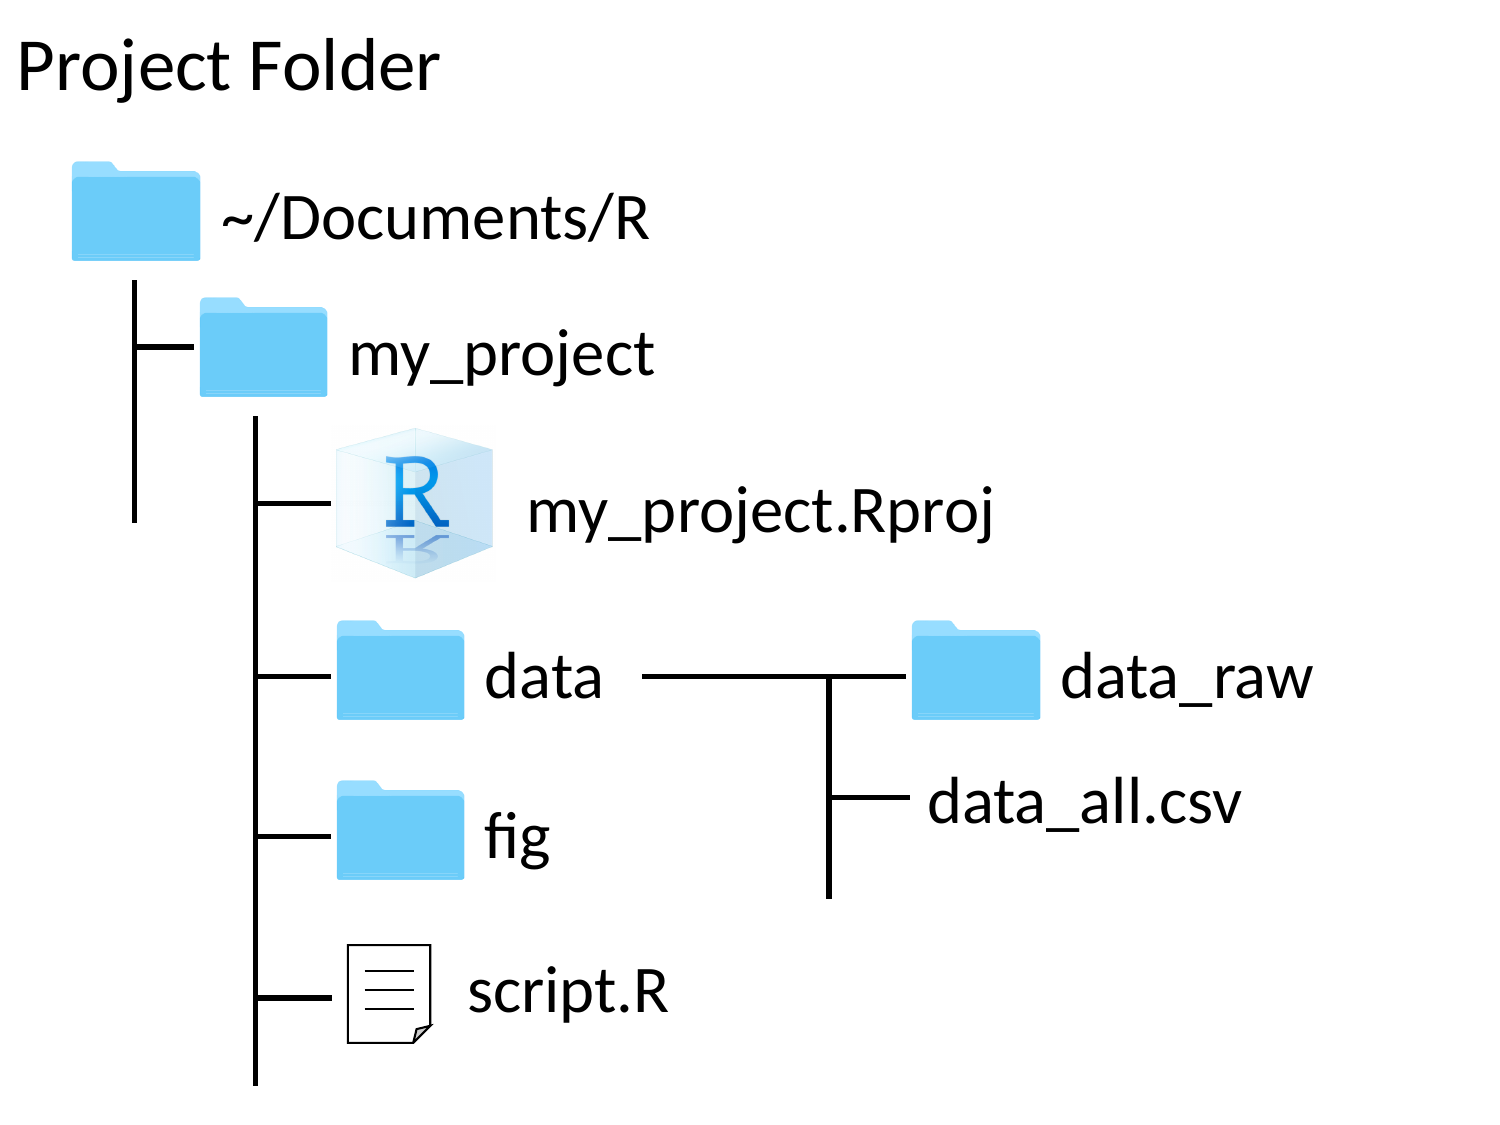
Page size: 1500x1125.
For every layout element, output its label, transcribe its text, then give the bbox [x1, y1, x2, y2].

text_box fig [469, 784, 567, 880]
text_box script.R [452, 938, 685, 1034]
text_box ~/Documents/R [206, 165, 667, 261]
text_box data [470, 624, 620, 719]
text_box [135, 346, 257, 1087]
picture [331, 425, 496, 582]
text_box Project Folder [2, 8, 458, 113]
text_box data_all.csv [912, 749, 1258, 845]
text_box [347, 945, 431, 1043]
text_box data_raw [1045, 624, 1330, 719]
picture [906, 600, 1045, 739]
picture [331, 600, 469, 739]
picture [66, 142, 332, 416]
text_box my_project.Rproj [511, 458, 1011, 553]
text_box my_project [333, 301, 671, 397]
picture [331, 761, 469, 899]
